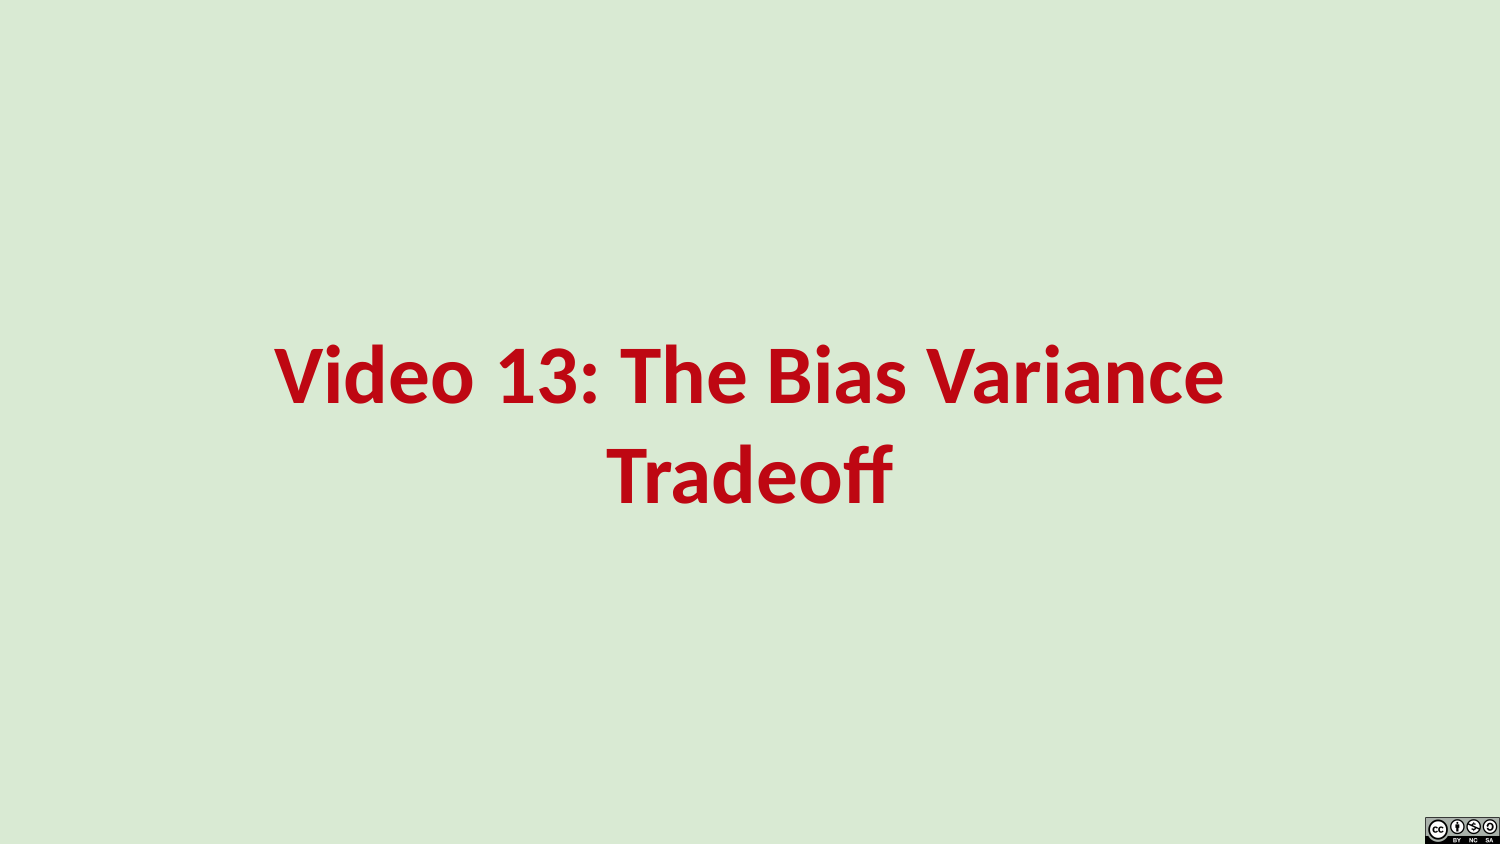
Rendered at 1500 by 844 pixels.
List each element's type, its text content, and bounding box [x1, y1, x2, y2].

title Video 13: The Bias Variance Tradeoff [152, 458, 1348, 536]
picture [1425, 817, 1500, 844]
